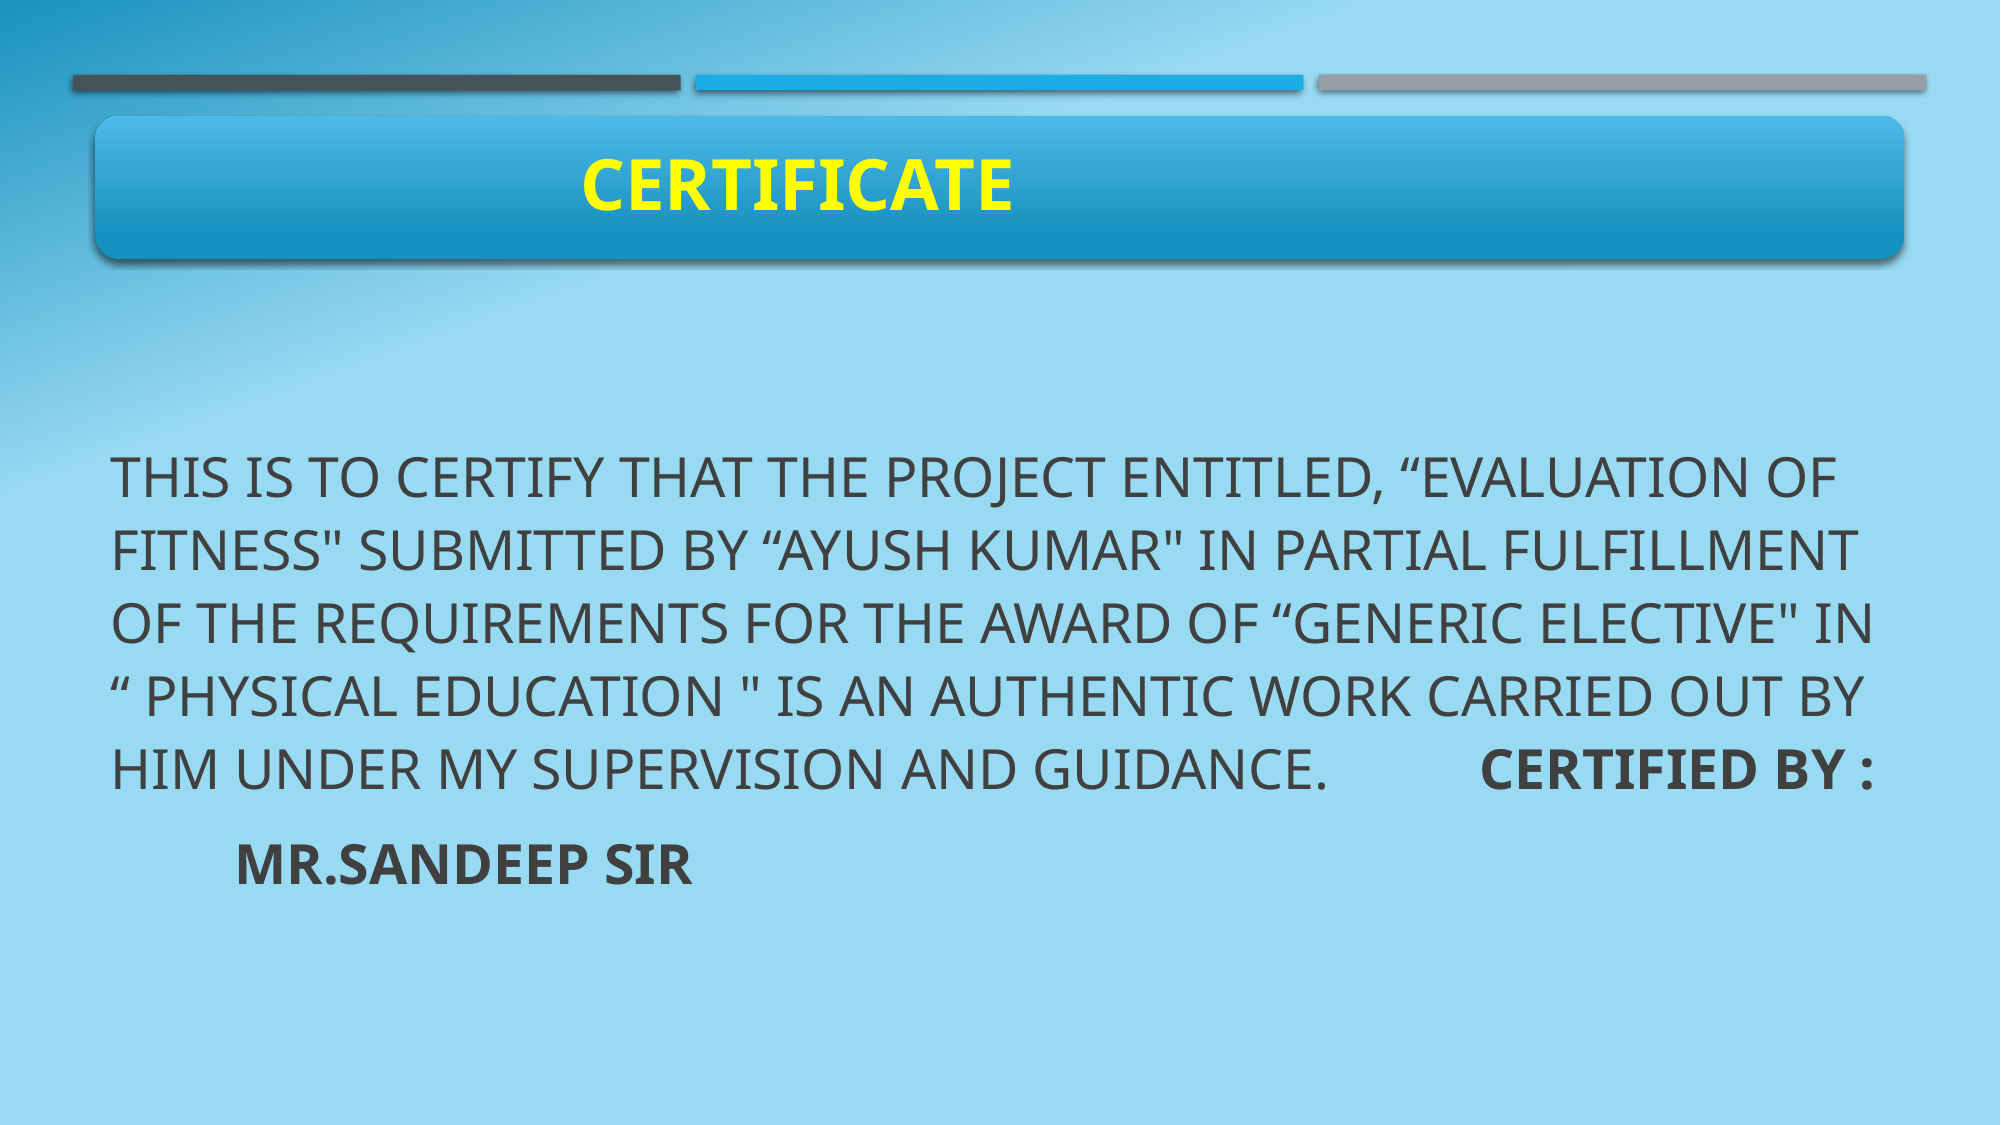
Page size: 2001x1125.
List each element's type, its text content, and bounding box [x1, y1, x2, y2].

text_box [94, 114, 1906, 260]
list THIS IS TO CERTIFY THAT THE PROJECT ENTITLED, “EVALUATION OF FITNESS" SUBMITTED BY “AYUSH KUMAR" IN PARTIAL FULFILLMENT OF THE REQUIREMENTS FOR THE AWARD OF “GENERIC ELECTIVE" IN “ PHYSICAL EDUCATION " IS AN AUTHENTIC WORK CARRIED OUT BY HIM UNDER MY SUPERVISION AND GUIDANCE. CERTIFIED BY : MR.SANDEEP SIR [95, 304, 1905, 1027]
